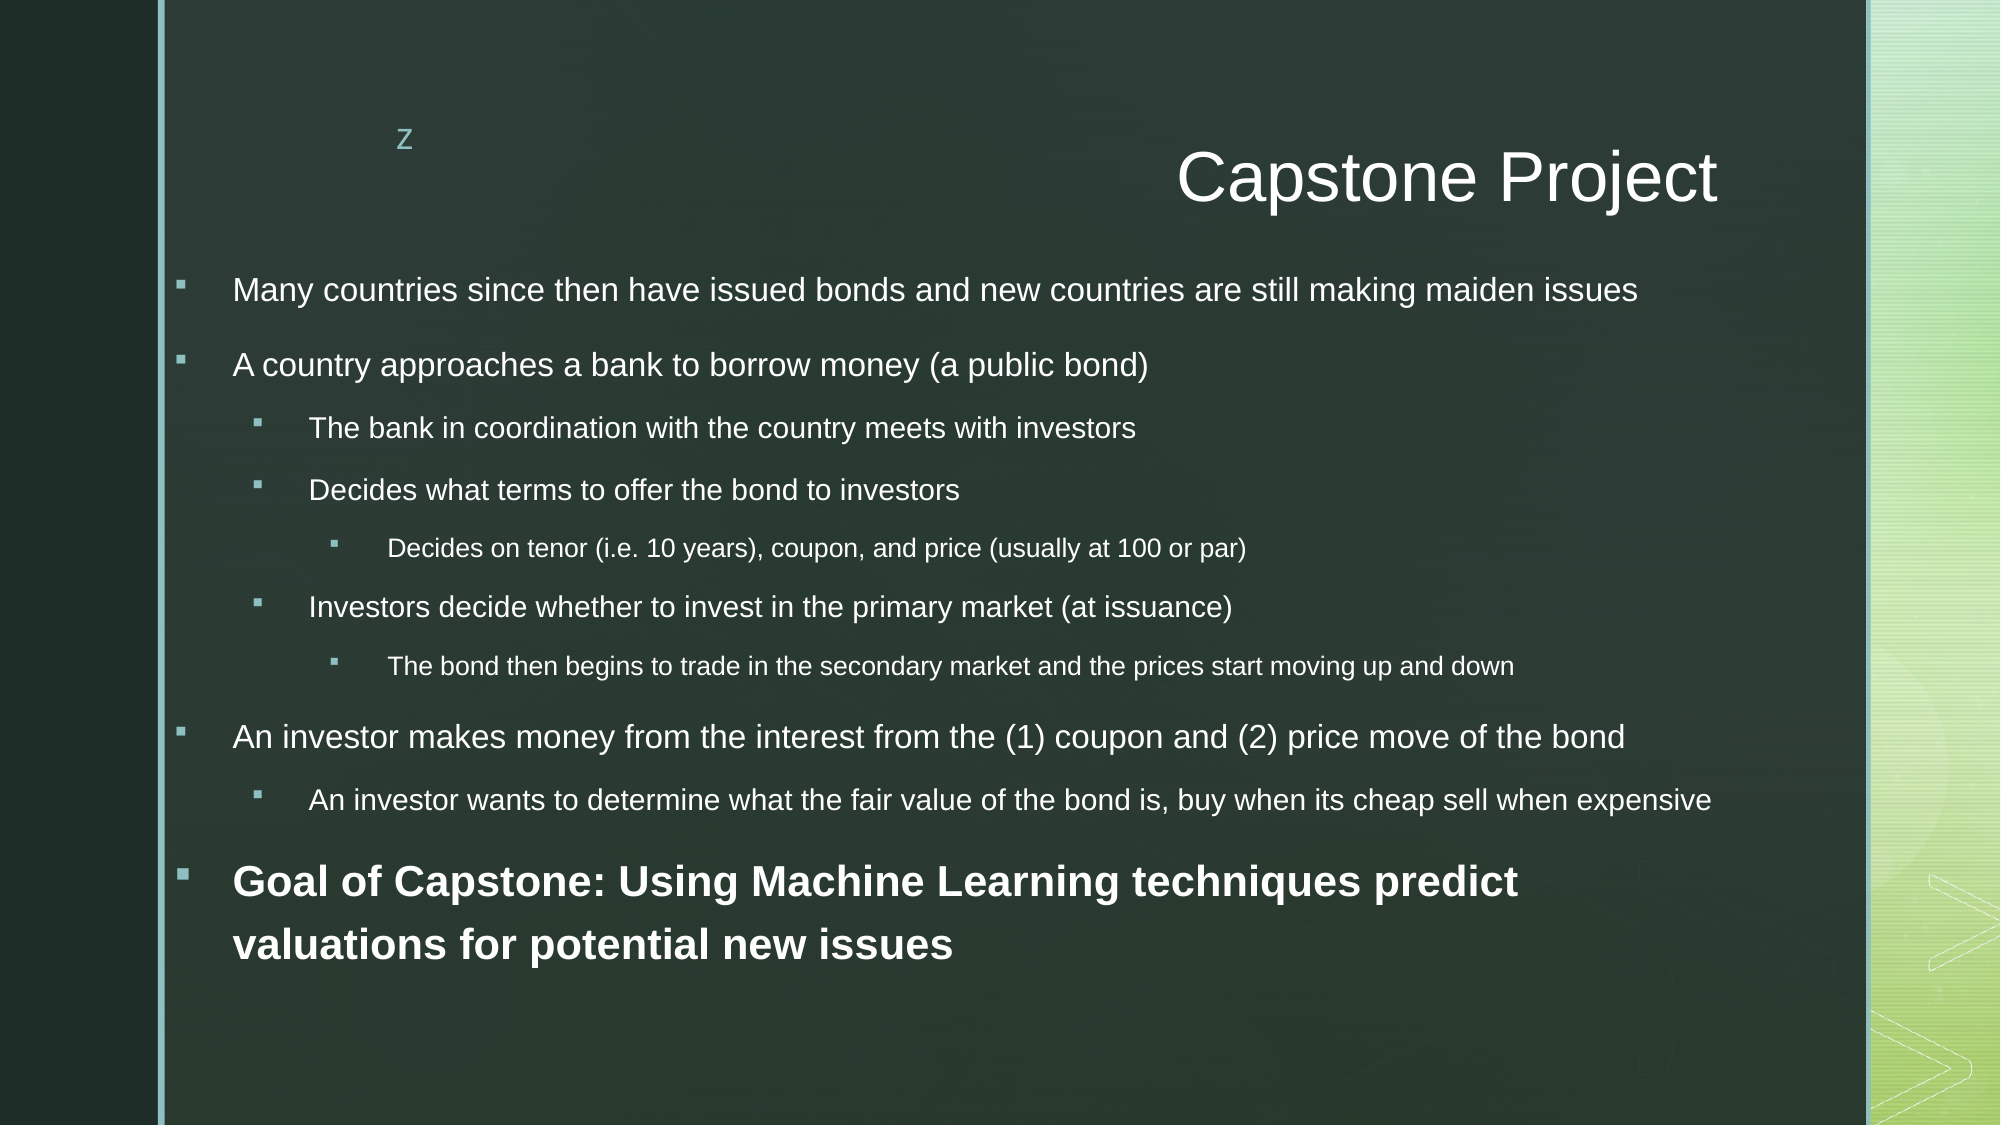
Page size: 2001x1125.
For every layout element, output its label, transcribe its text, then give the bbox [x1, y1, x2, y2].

picture [1871, 0, 2001, 1125]
title Capstone Project [428, 132, 1734, 235]
list Many countries since then have issued bonds and new countries are still making maiden issues A country approaches a bank to borrow money (a public bond) The bank in coordination with the country meets with investors Decides what terms to offer the bond to investors Decides on tenor (i.e. 10 years), coupon, and price (usually at 100 or par) Investors decide whether to invest in the primary market (at issuance) The bond then begins to trade in the secondary market and the prices start moving up and down An investor makes money from the interest from the (1) coupon and (2) price move of the bond An investor wants to determine what the fair value of the bond is, buy when its cheap sell when expensive Goal of Capstone: Using Machine Learning techniques predict valuations for potential new issues [159, 235, 1734, 993]
